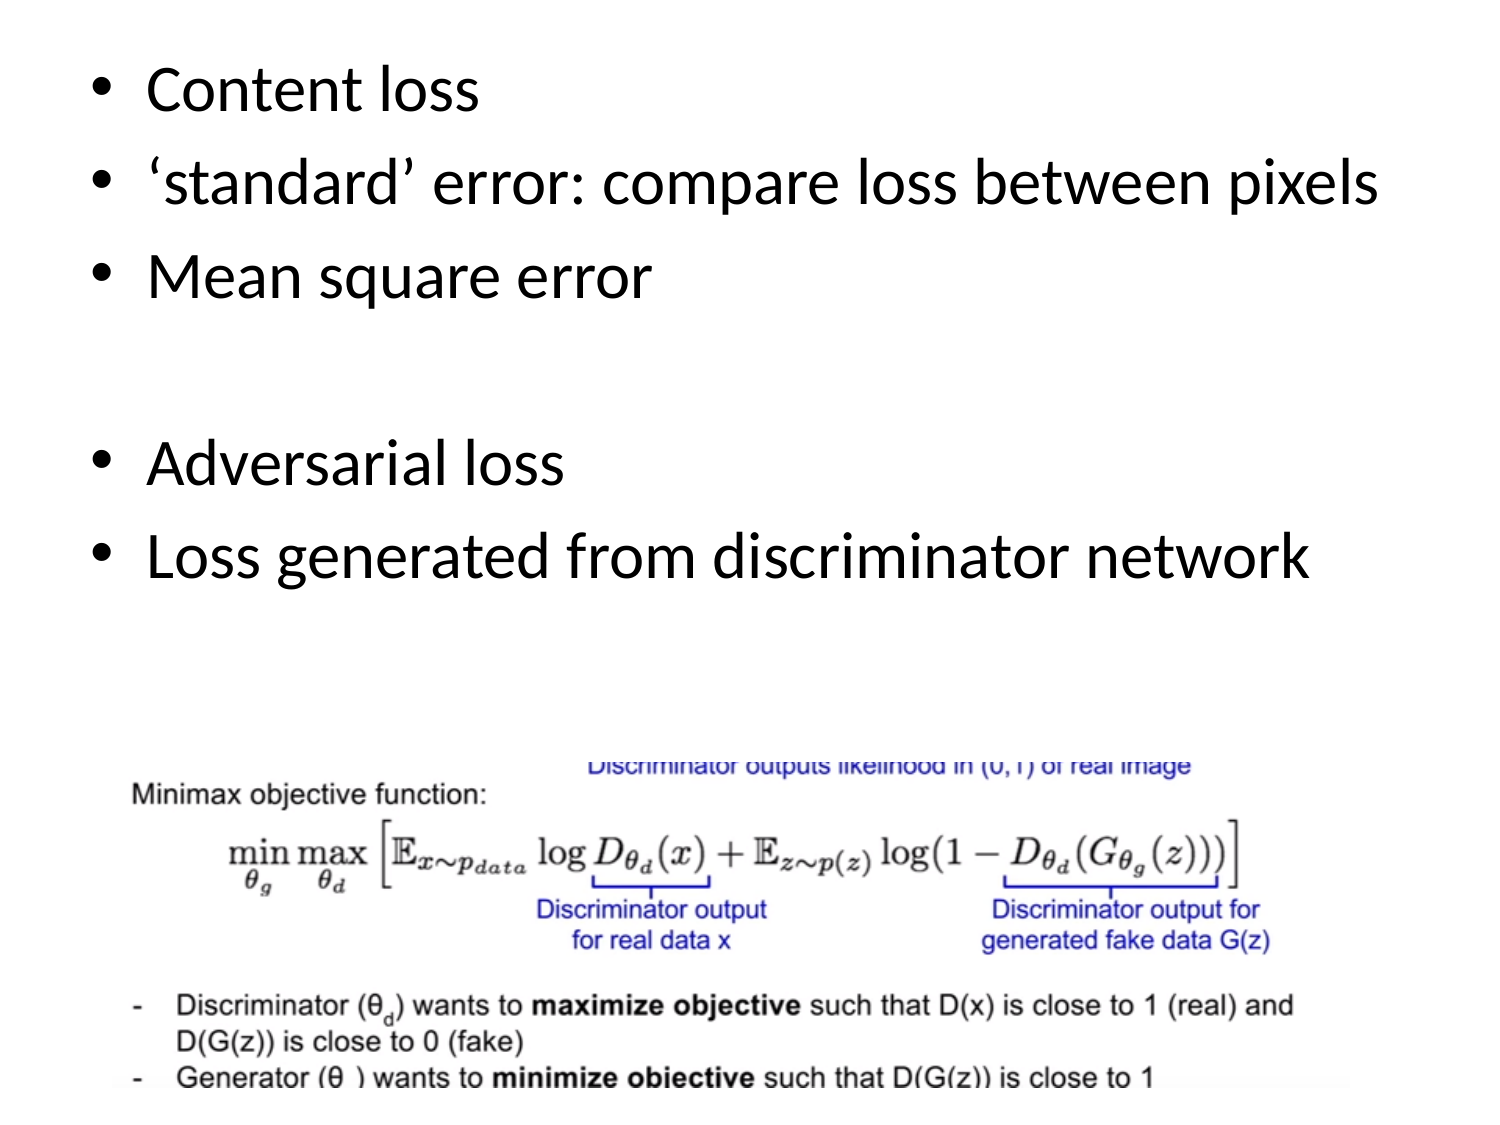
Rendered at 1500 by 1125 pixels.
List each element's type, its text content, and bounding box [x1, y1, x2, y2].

list Content loss ‘standard’ error: compare loss between pixels Mean square error Adversarial loss Loss generated from discriminator network [75, 37, 1425, 780]
picture [112, 762, 1351, 1088]
